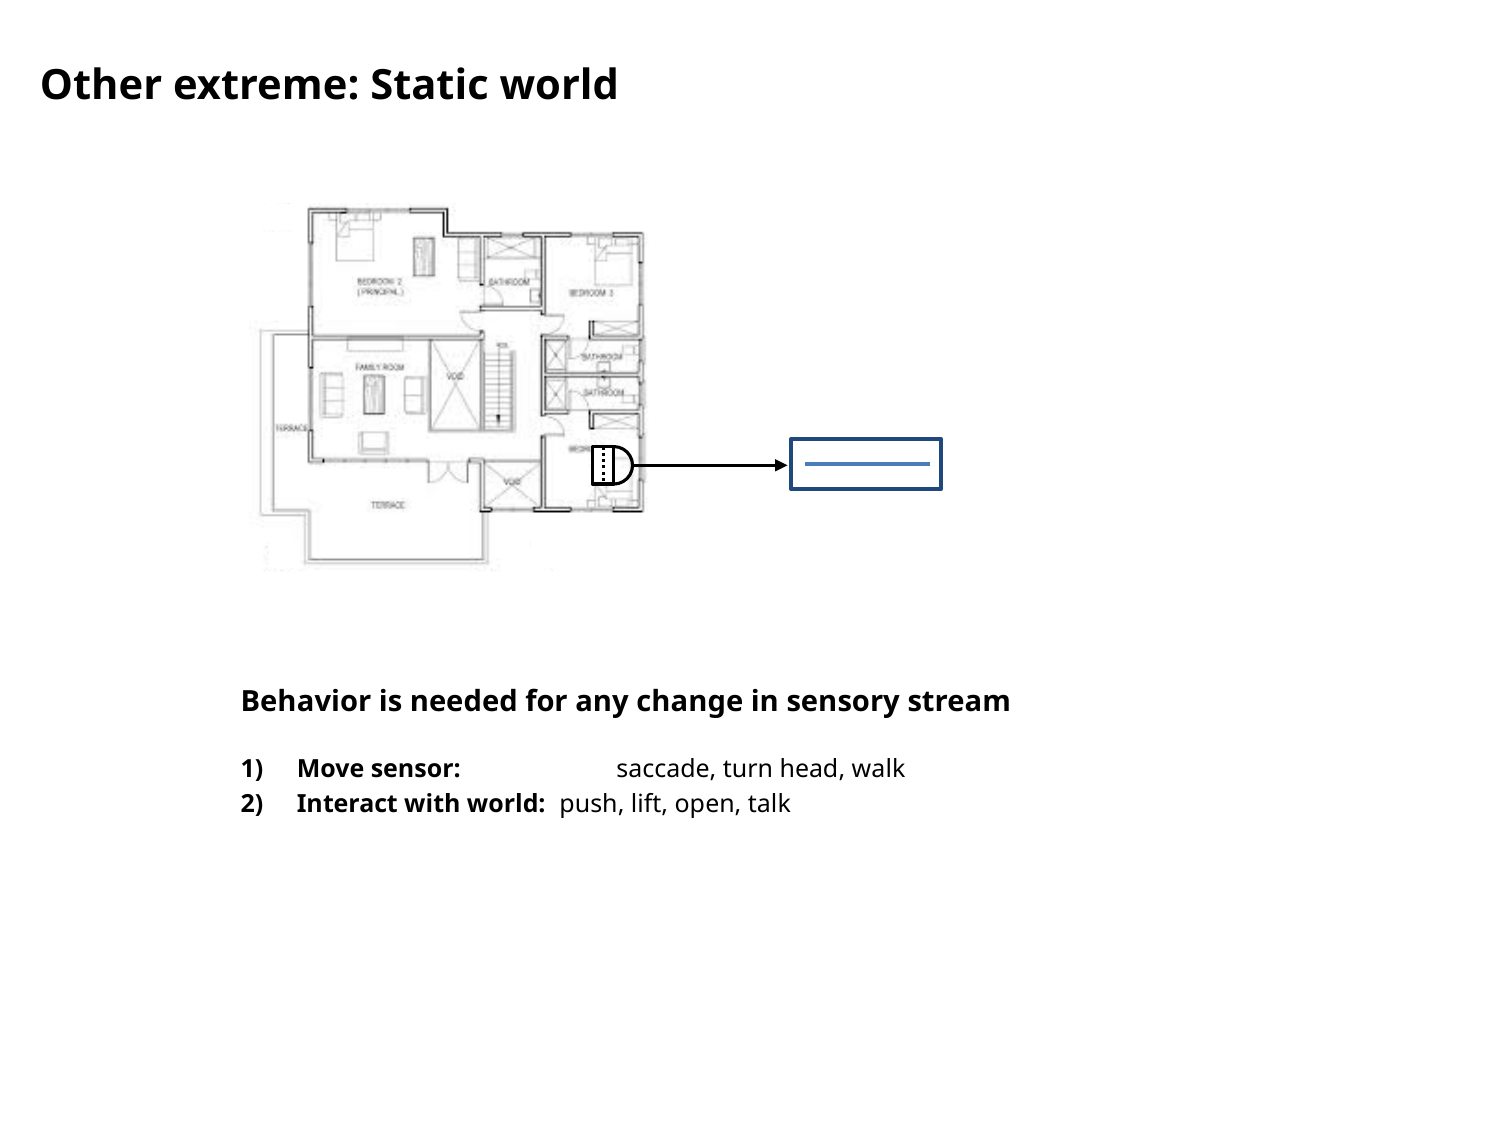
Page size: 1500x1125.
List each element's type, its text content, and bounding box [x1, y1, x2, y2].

table_cell mice [589, 448, 663, 492]
text_box [789, 437, 943, 491]
text_box Other extreme: Static world [24, 49, 1438, 125]
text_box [249, 203, 663, 631]
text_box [592, 446, 633, 485]
text_box Behavior is needed for any change in sensory stream Move sensor: saccade, turn head, walk Interact with world: push, lift, open, talk [225, 675, 1195, 1000]
